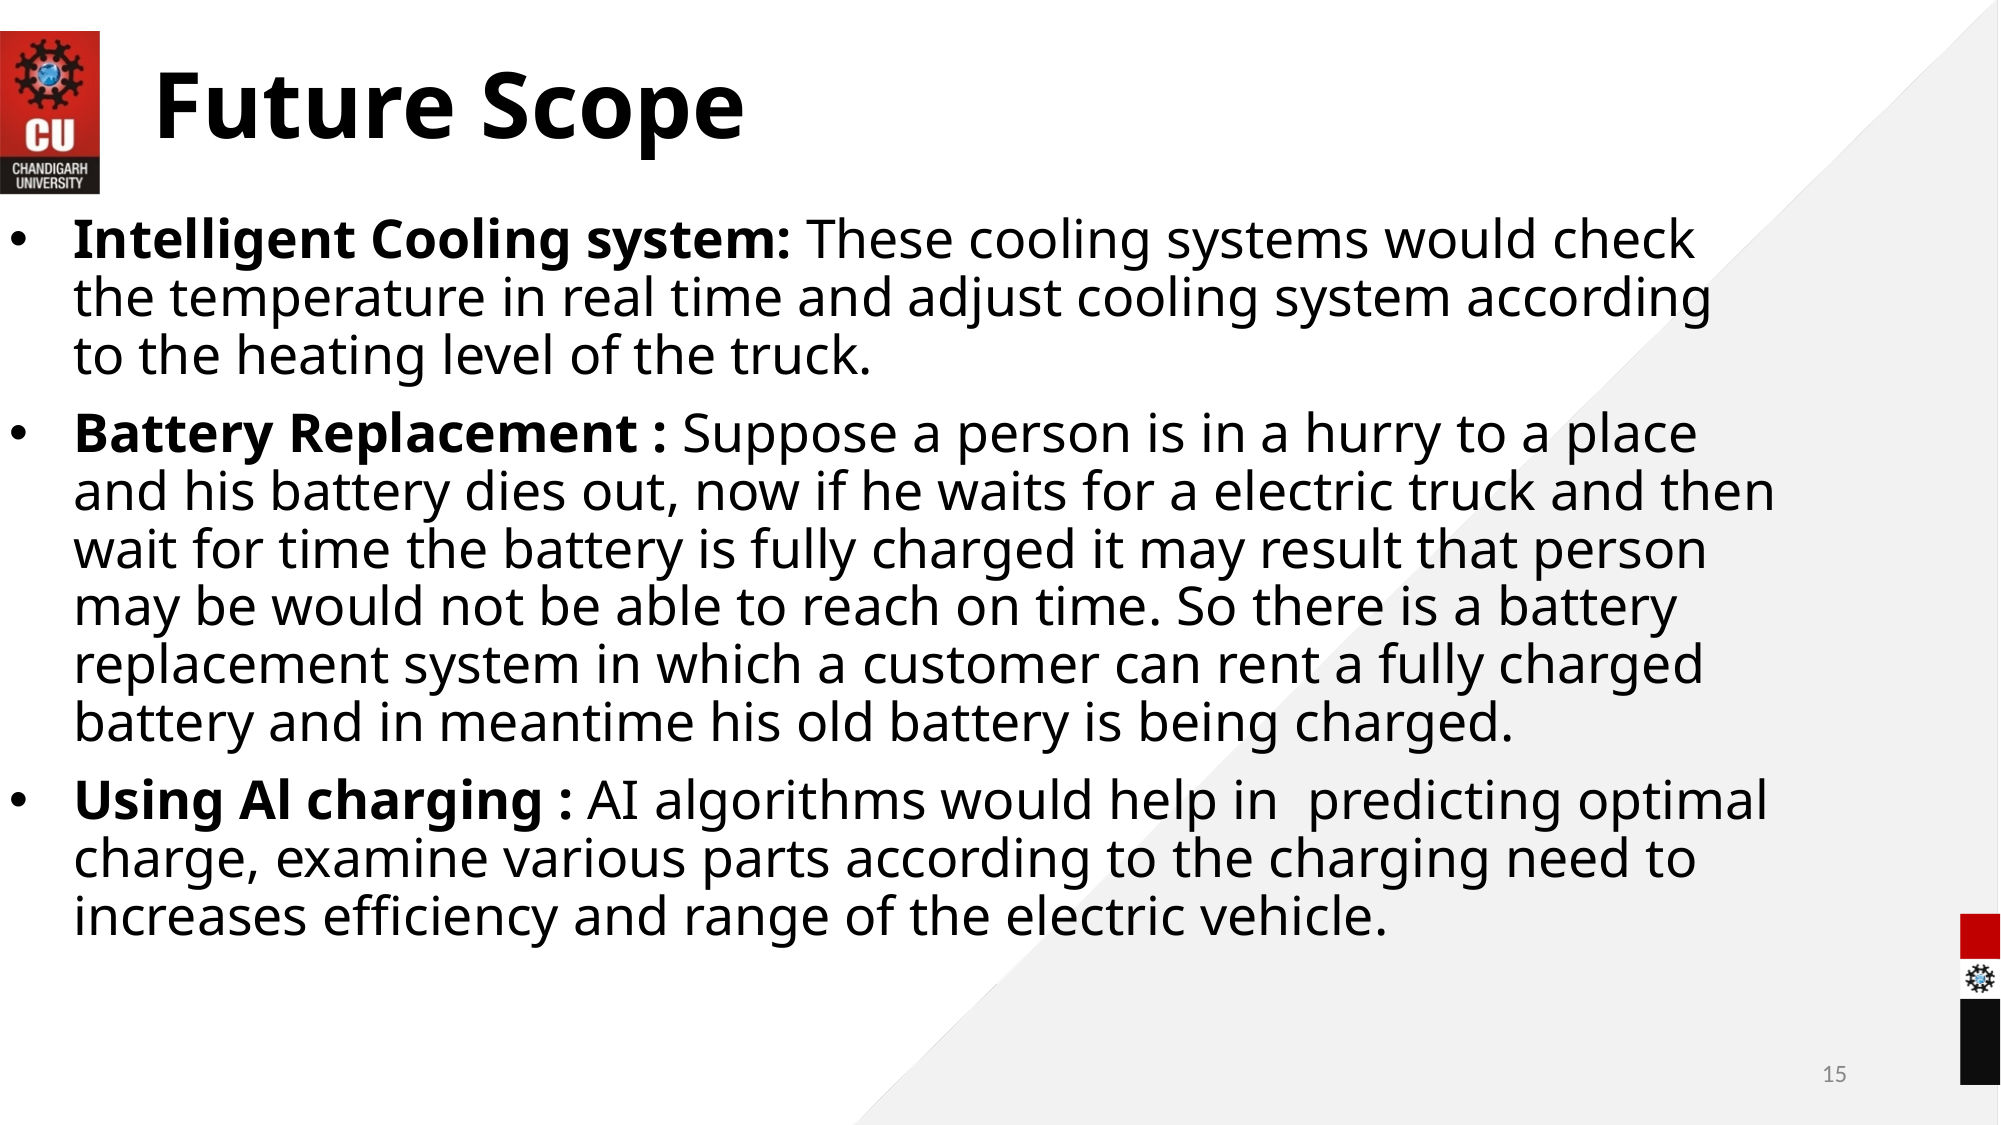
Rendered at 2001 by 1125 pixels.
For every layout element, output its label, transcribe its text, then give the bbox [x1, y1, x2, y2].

picture [0, 0, 137, 205]
list Intelligent Cooling system: These cooling systems would check the temperature in real time and adjust cooling system according to the heating level of the truck. Battery Replacement : Suppose a person is in a hurry to a place and his battery dies out, now if he waits for a electric truck and then wait for time the battery is fully charged it may result that person may be would not be able to reach on time. So there is a battery replacement system in which a customer can rent a fully charged battery and in meantime his old battery is being charged. Using Al charging : AI algorithms would help in predicting optimal charge, examine various parts according to the charging need to increases efficiency and range of the electric vehicle. [0, 205, 1792, 972]
slide_number 15 [1412, 1042, 1863, 1103]
title Future Scope [137, 0, 1863, 218]
picture [0, 0, 2001, 1125]
